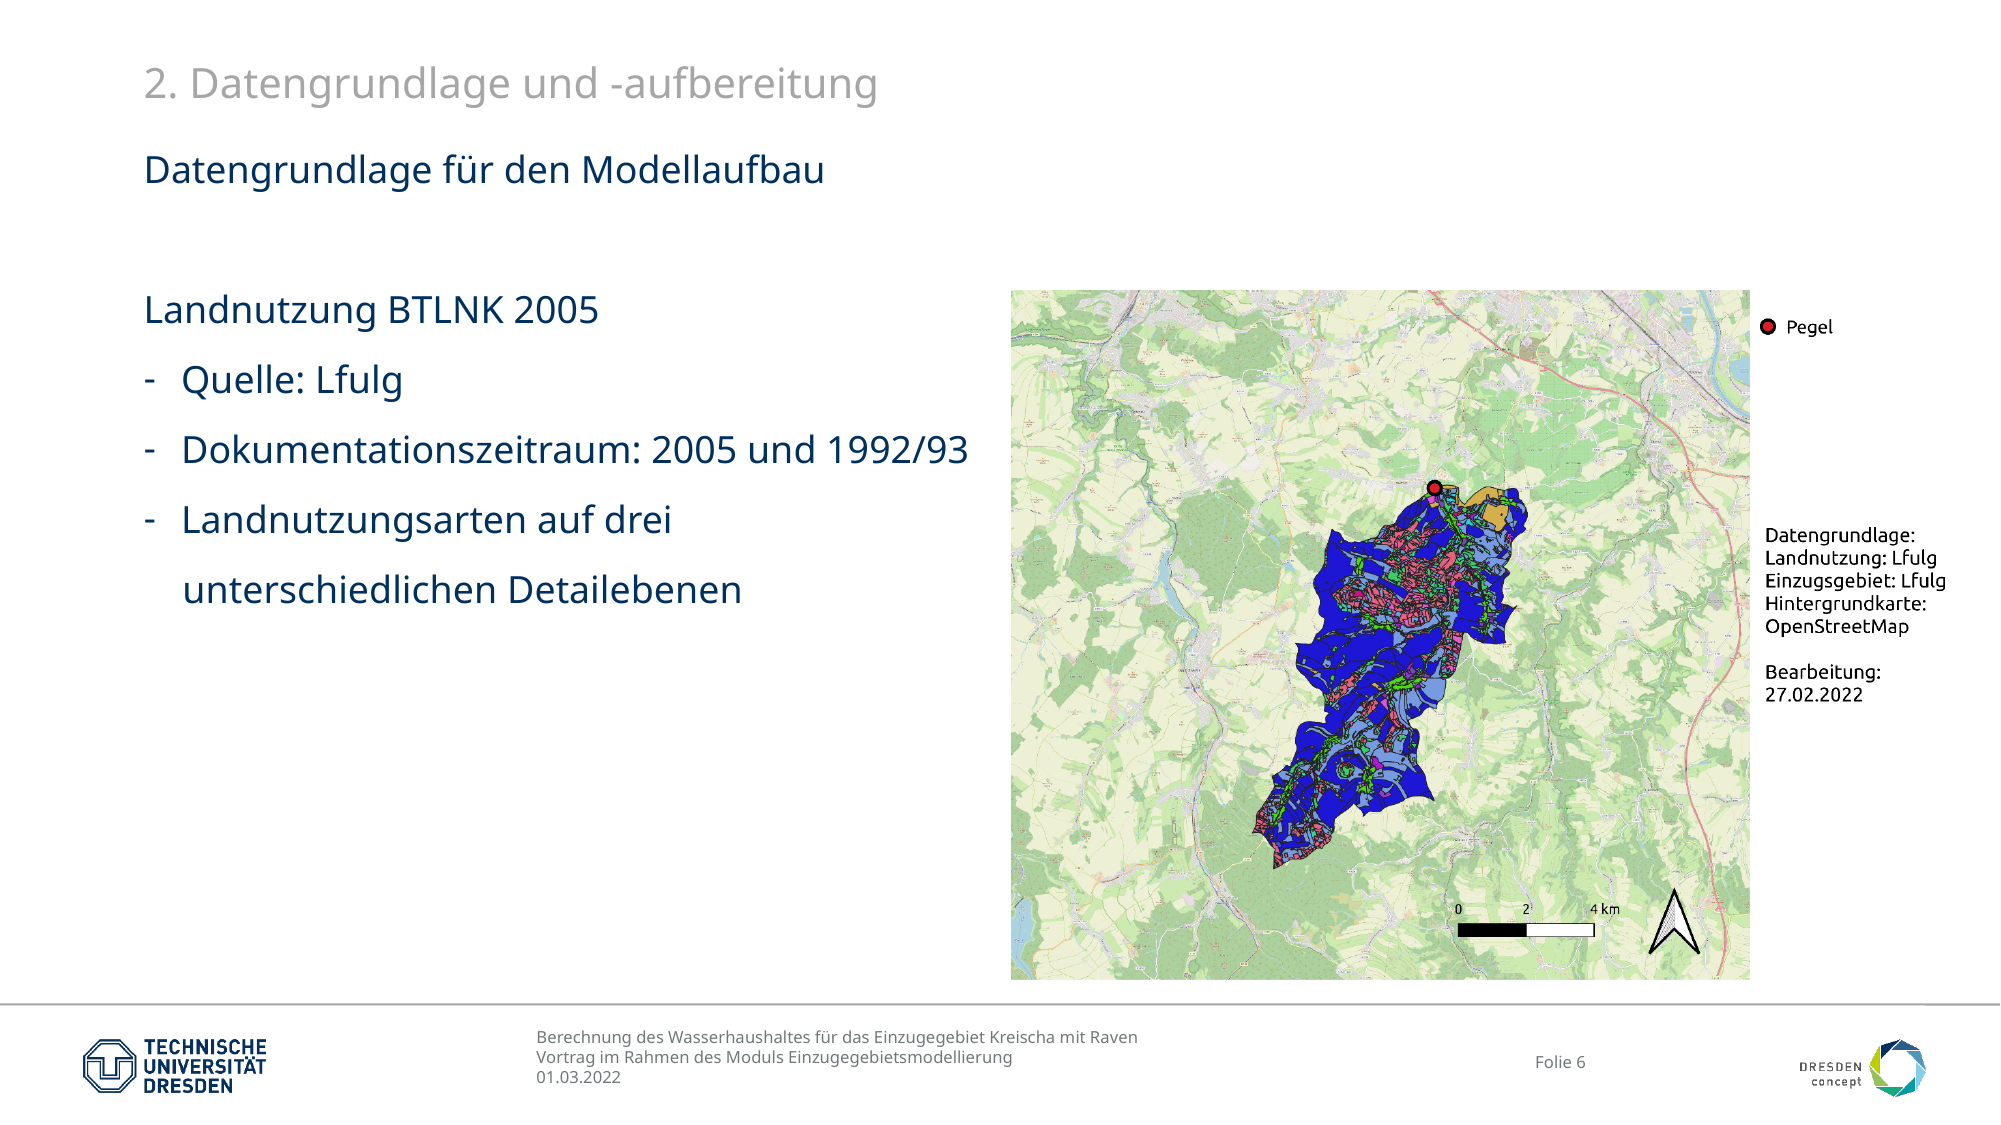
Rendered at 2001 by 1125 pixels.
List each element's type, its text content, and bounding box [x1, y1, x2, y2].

picture [83, 1039, 266, 1093]
picture [1800, 1039, 1926, 1097]
list Datengrundlage für den Modellaufbau Landnutzung BTLNK 2005 Quelle: Lfulg Dokumentationszeitraum: 2005 und 1992/93 Landnutzungsarten auf drei unterschiedlichen Detailebenen [143, 145, 1625, 959]
picture [1010, 289, 1986, 980]
title 2. Datengrundlage und -aufbereitung [143, 56, 1879, 169]
